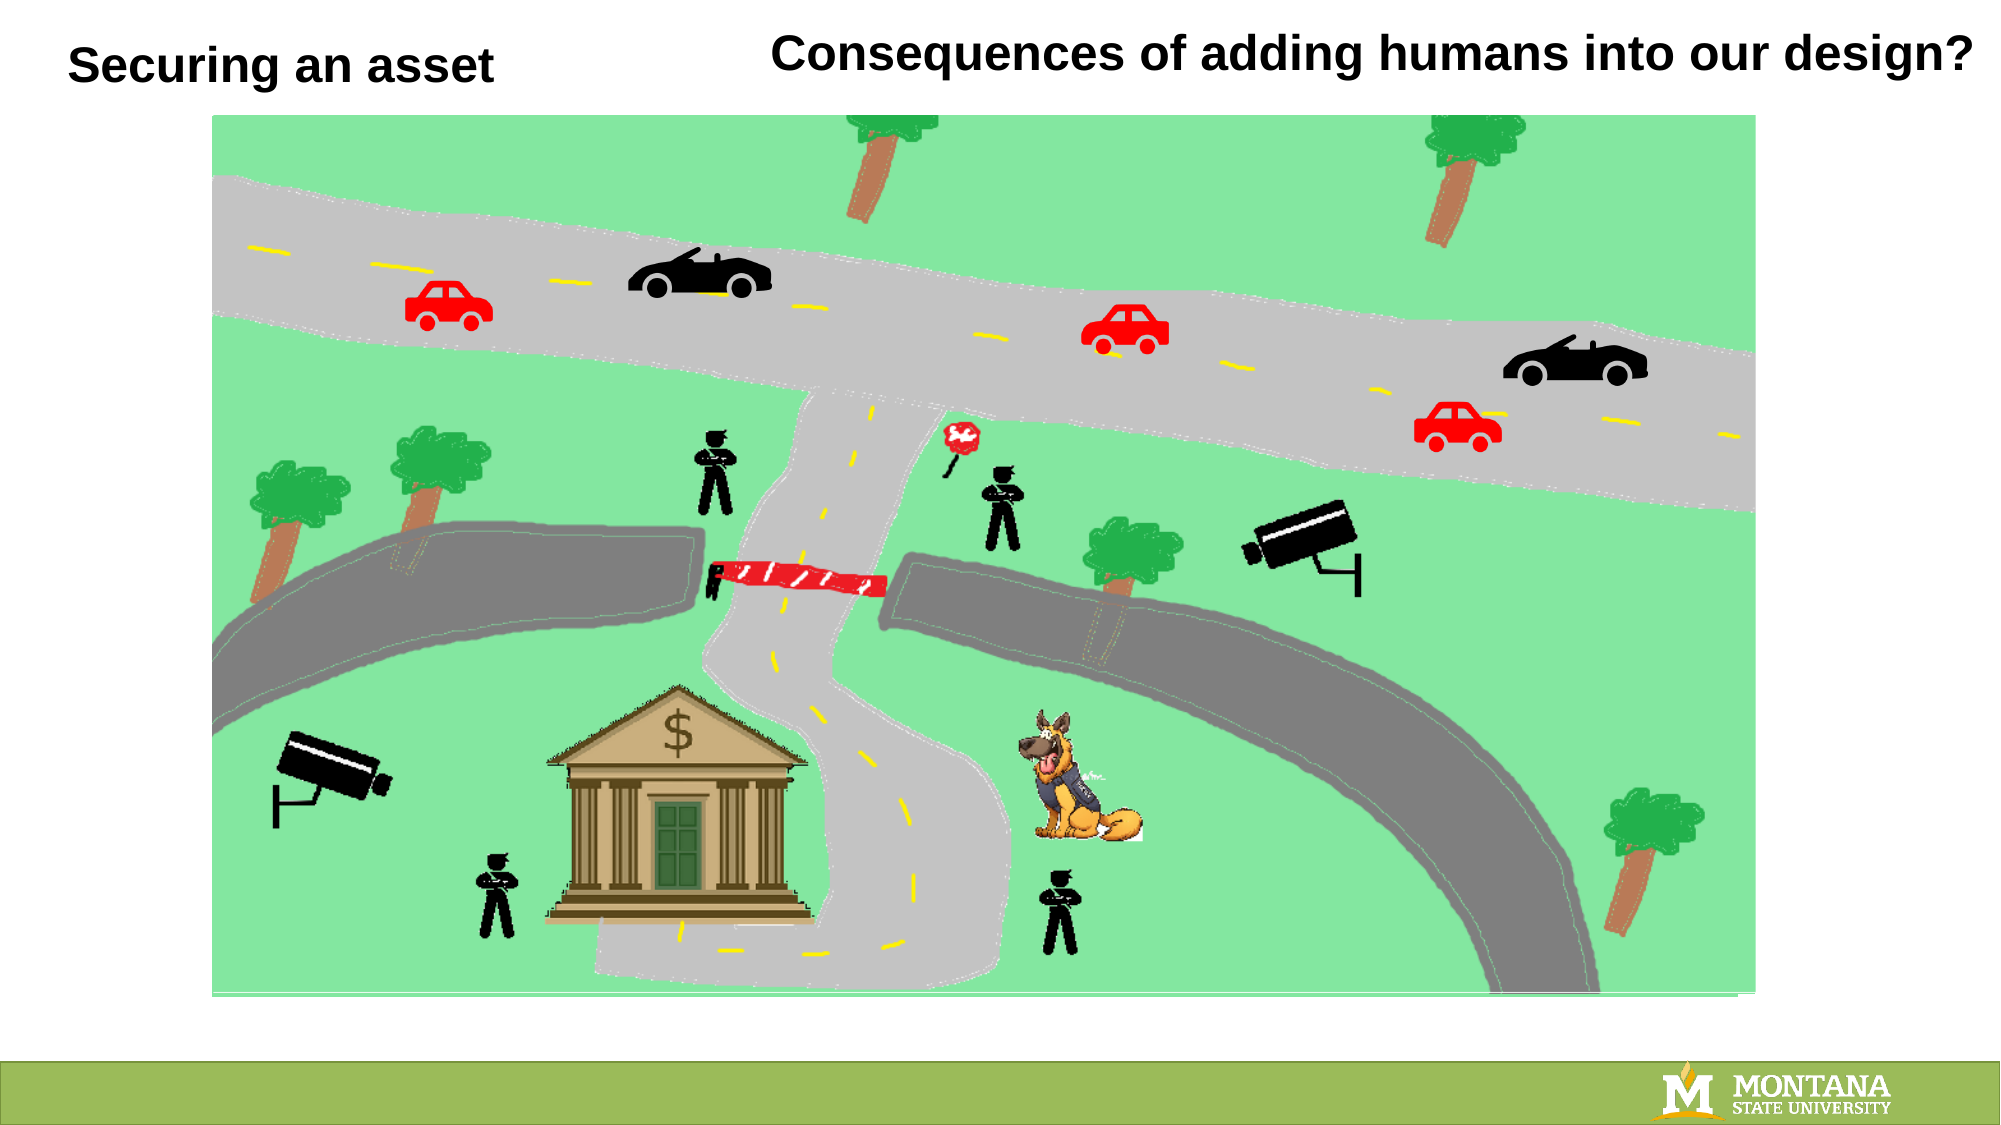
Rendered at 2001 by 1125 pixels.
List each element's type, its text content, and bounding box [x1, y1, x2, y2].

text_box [0, 1060, 1647, 1125]
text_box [1892, 1060, 2000, 1125]
picture [1649, 1060, 1892, 1122]
text_box Securing an asset [52, 24, 510, 100]
picture [212, 114, 1756, 997]
text_box Consequences of adding humans into our design? [755, 12, 1991, 88]
